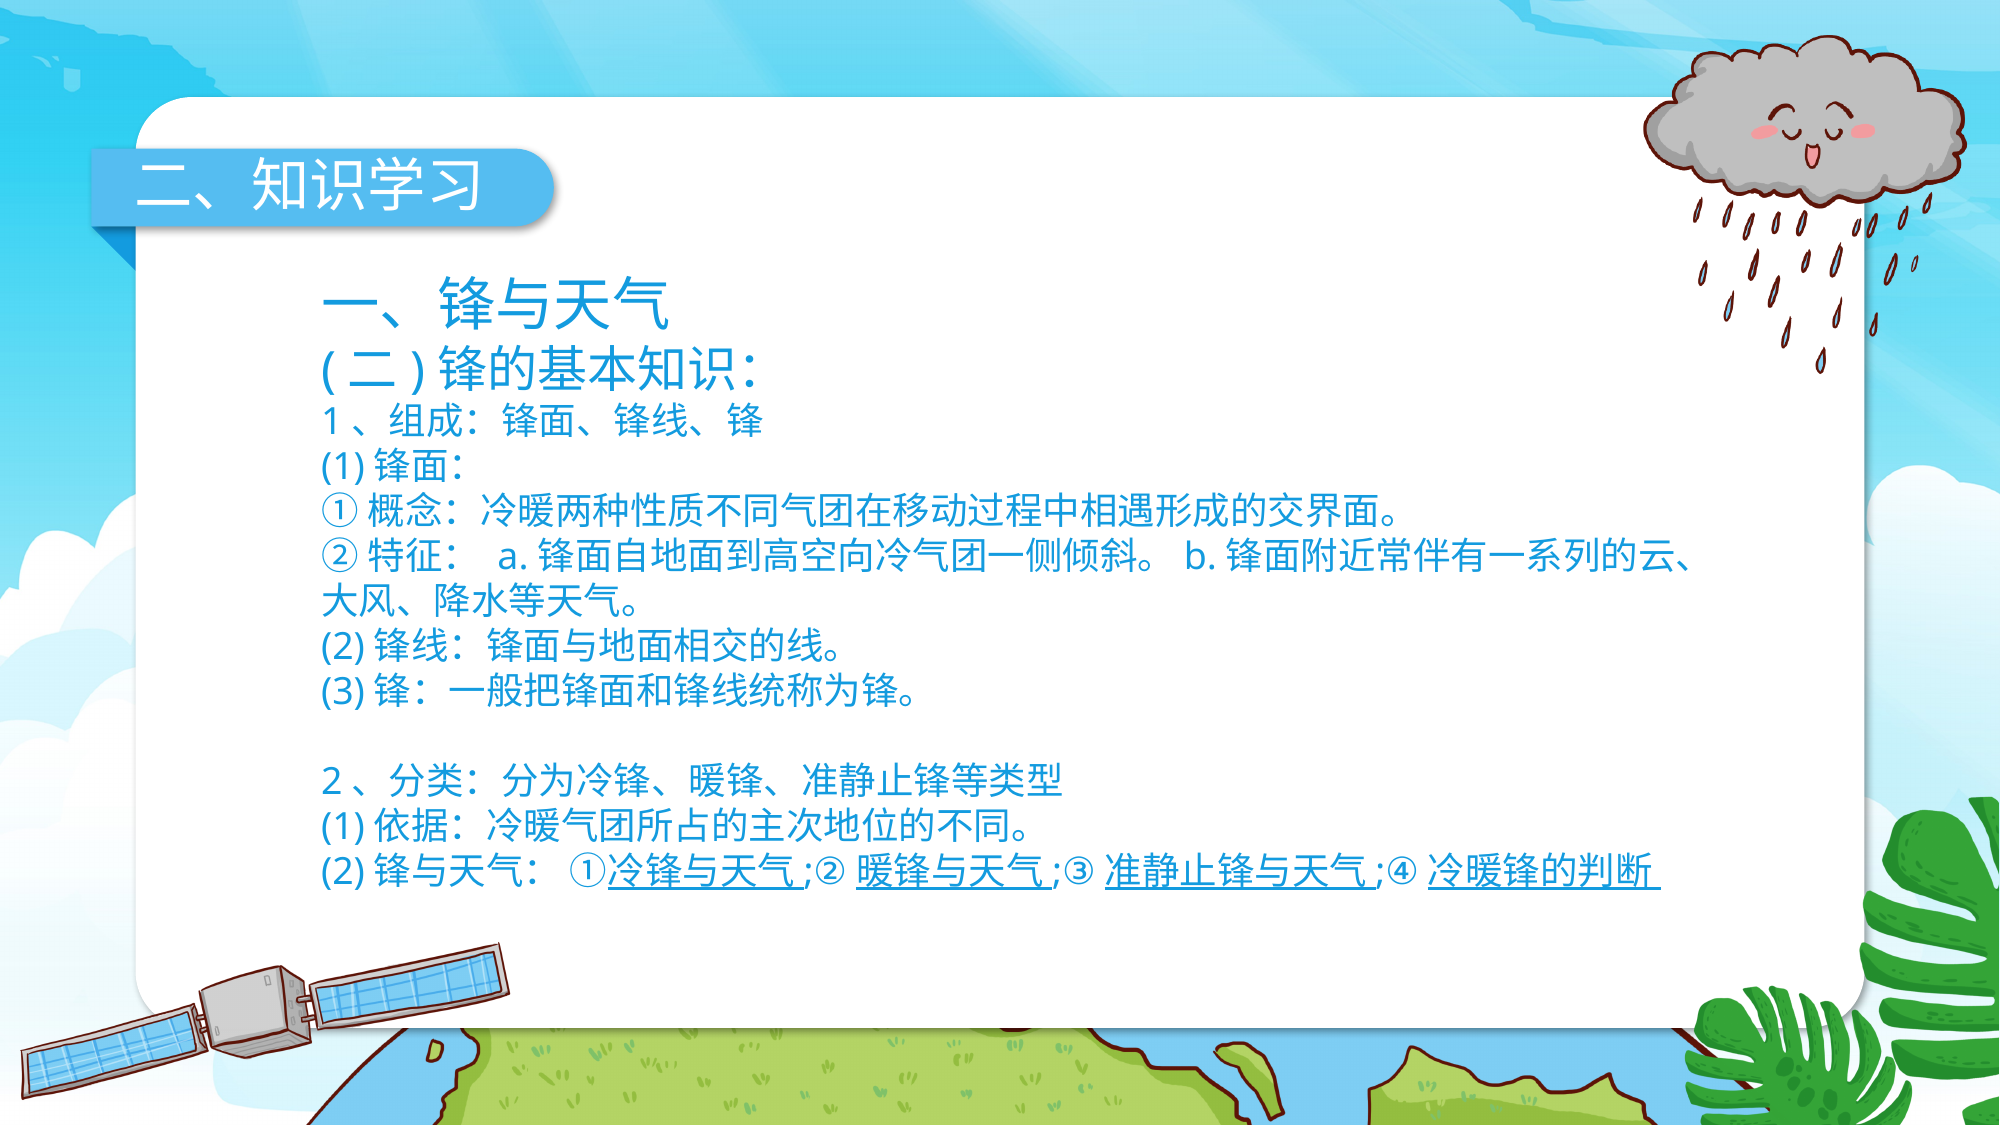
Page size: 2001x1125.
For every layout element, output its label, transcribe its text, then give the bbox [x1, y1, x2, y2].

text_box 二、知识学习 [119, 140, 500, 226]
text_box 一、锋与天气 (二)锋的基本知识： 1、组成：锋面、锋线、锋 (1)锋面： ①概念：冷暖两种性质不同气团在移动过程中相遇形成的交界面。 ②特征： a.锋面自地面到高空向冷气团一侧倾斜。b.锋面附近常伴有一系列的云、大风、降水等天气。 (2)锋线：锋面与地面相交的线。 (3)锋：一般把锋面和锋线统称为锋。 2、分类：分为冷锋、暖锋、准静止锋等类型 (1)依据：冷暖气团所占的主次地位的不同。 (2)锋与天气： ①冷锋与天气 ;②暖锋与天气 ;③准静止锋与天气 ;④冷暖锋的判断 [306, 259, 1694, 909]
picture [0, 0, 2001, 1125]
